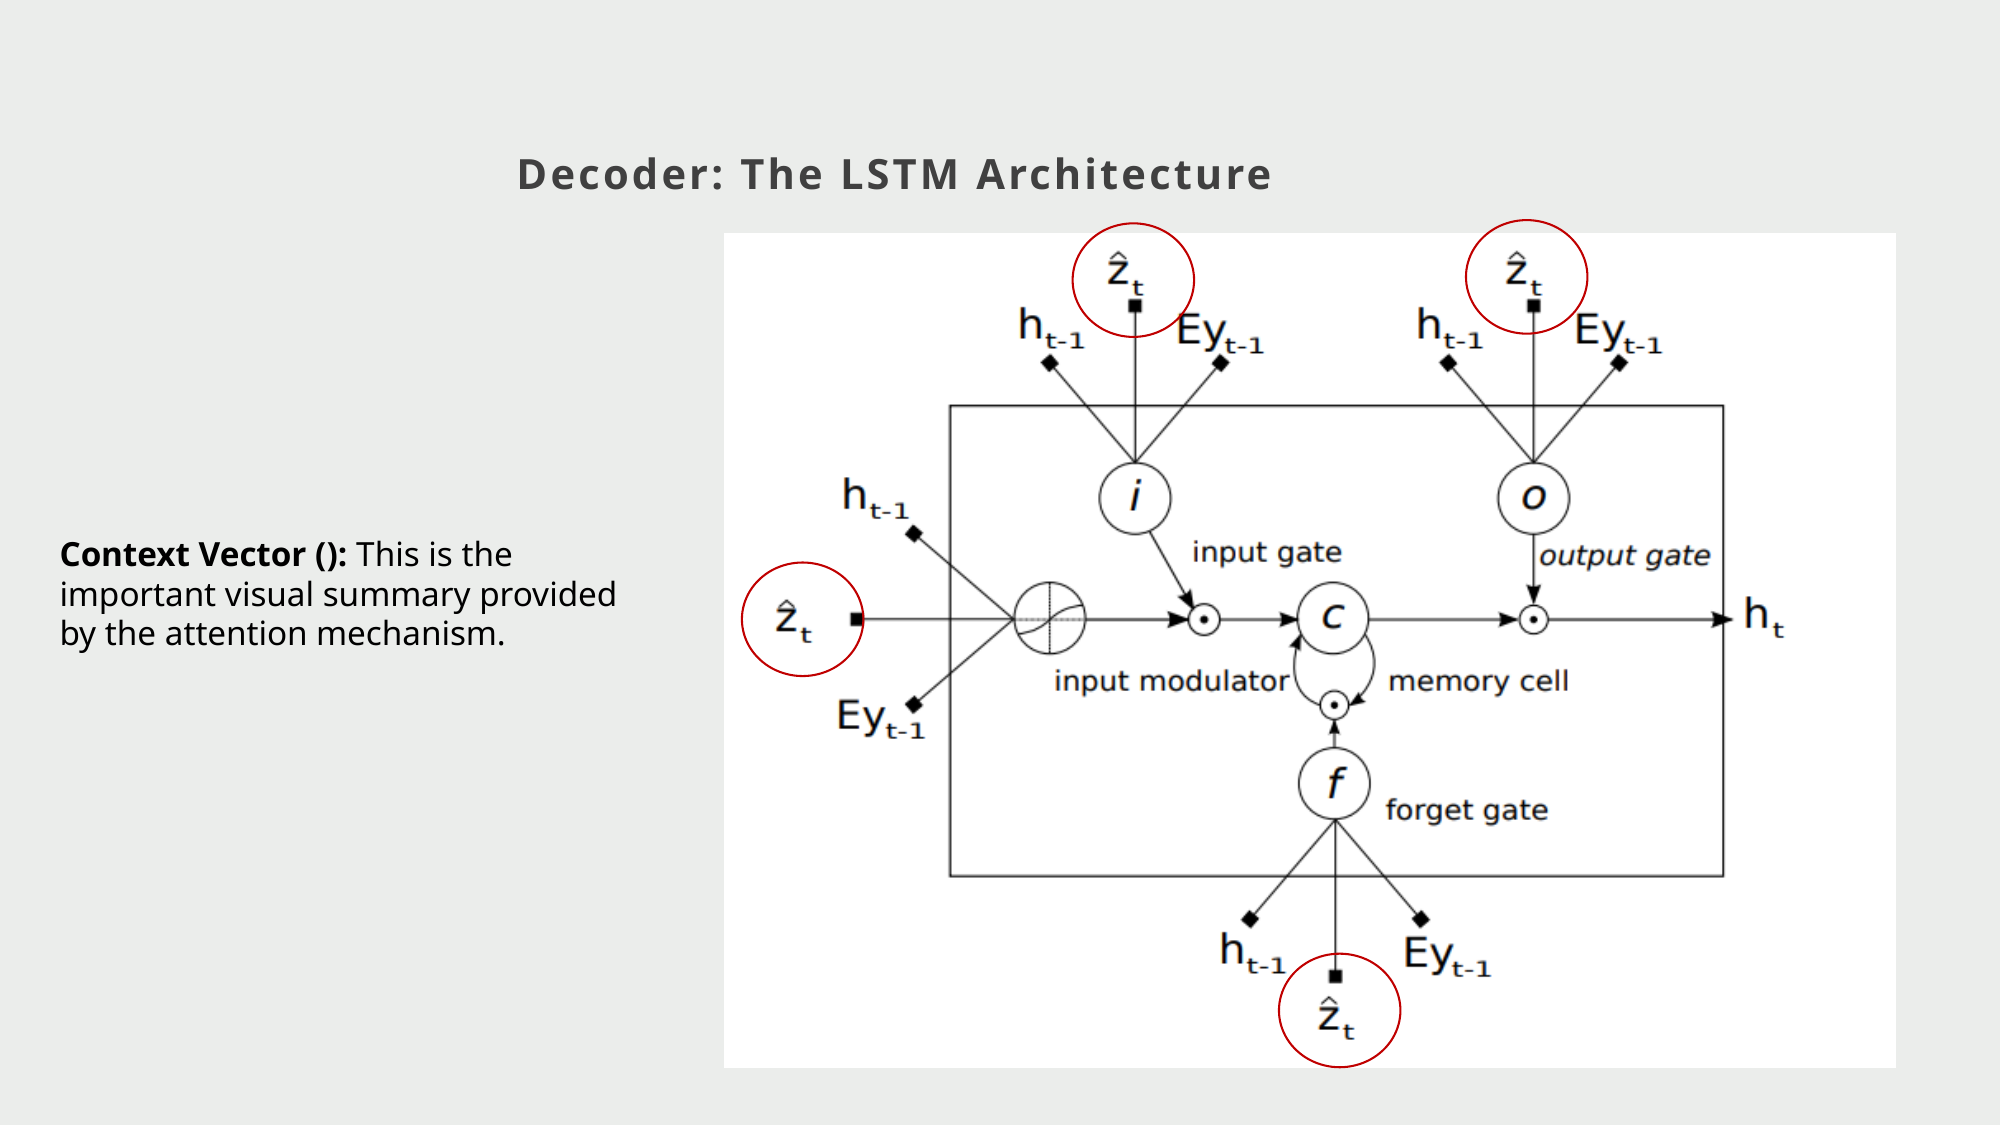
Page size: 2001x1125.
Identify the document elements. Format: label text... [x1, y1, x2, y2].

text_box [1097, 222, 1170, 233]
text_box Decoder: The LSTM Architecture [501, 120, 1577, 281]
text_box [1486, 219, 1567, 233]
picture [724, 233, 1897, 1068]
